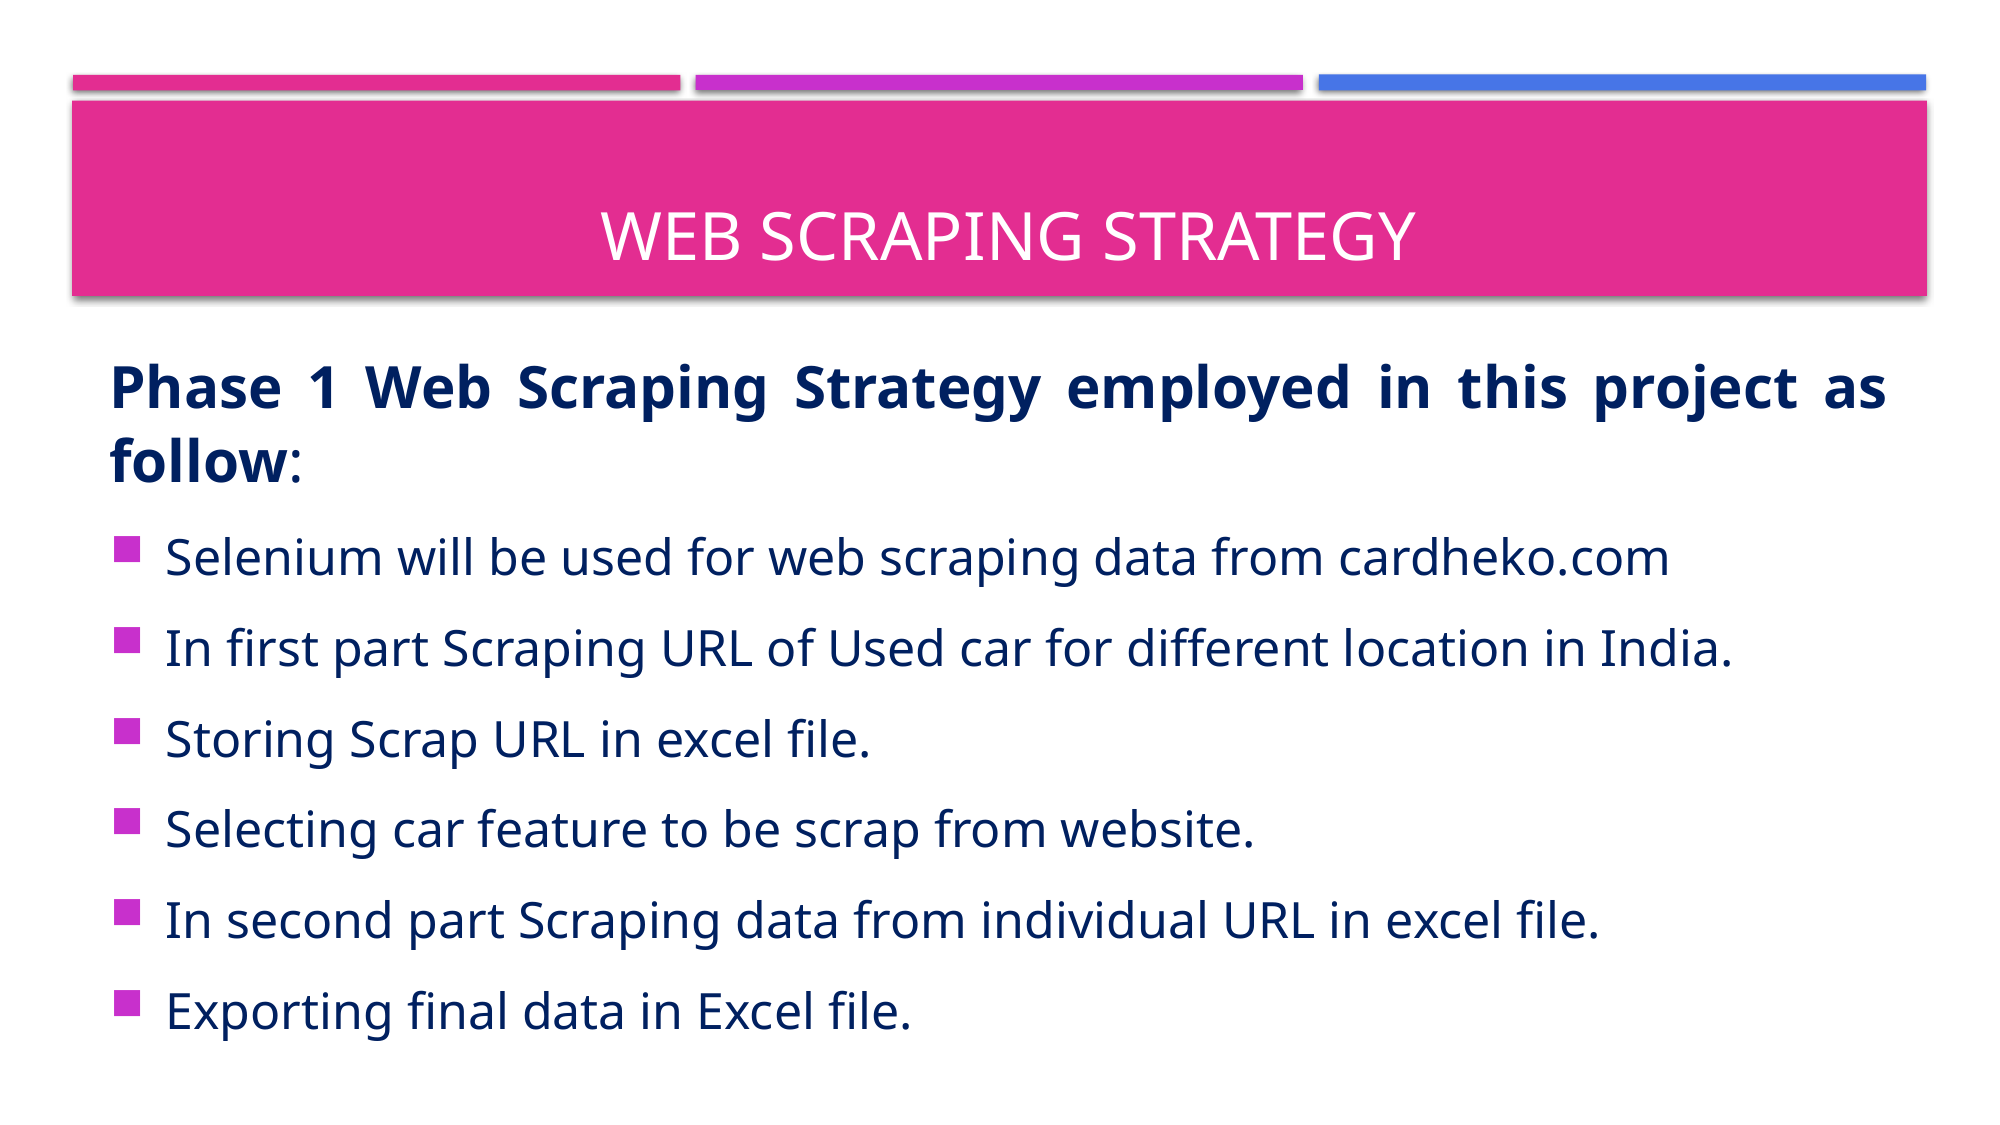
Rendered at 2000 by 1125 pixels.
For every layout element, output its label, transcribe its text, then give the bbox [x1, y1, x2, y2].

list Phase 1 Web Scraping Strategy employed in this project as follow: Selenium will be used for web scraping data from cardheko.com In first part Scraping URL of Used car for different location in India. Storing Scrap URL in excel file. Selecting car feature to be scrap from website. In second part Scraping data from individual URL in excel file. Exporting final data in Excel file. [94, 326, 1904, 1059]
title Web Scraping Strategy [95, 115, 1905, 282]
